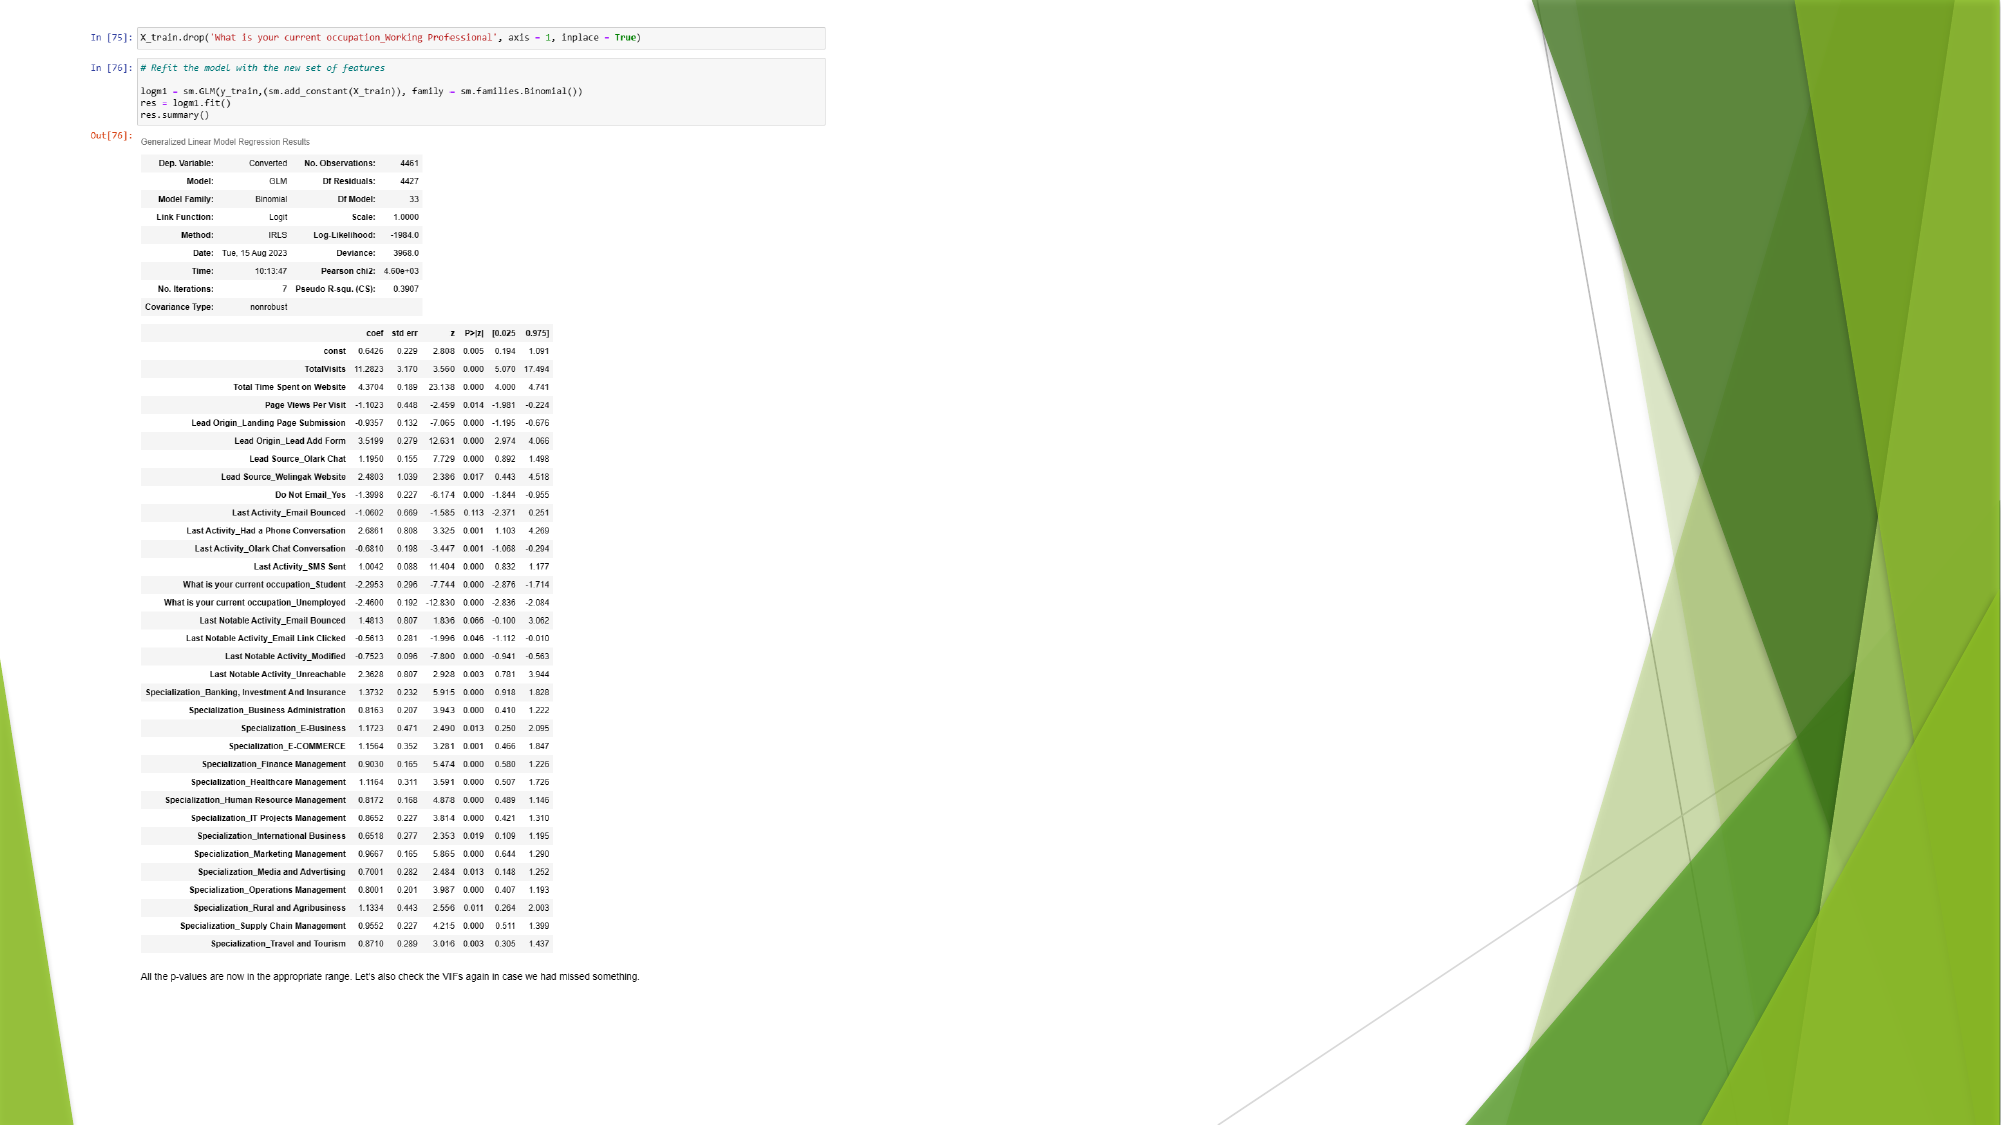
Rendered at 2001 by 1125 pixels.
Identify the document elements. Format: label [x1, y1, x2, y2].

picture [69, 18, 828, 996]
